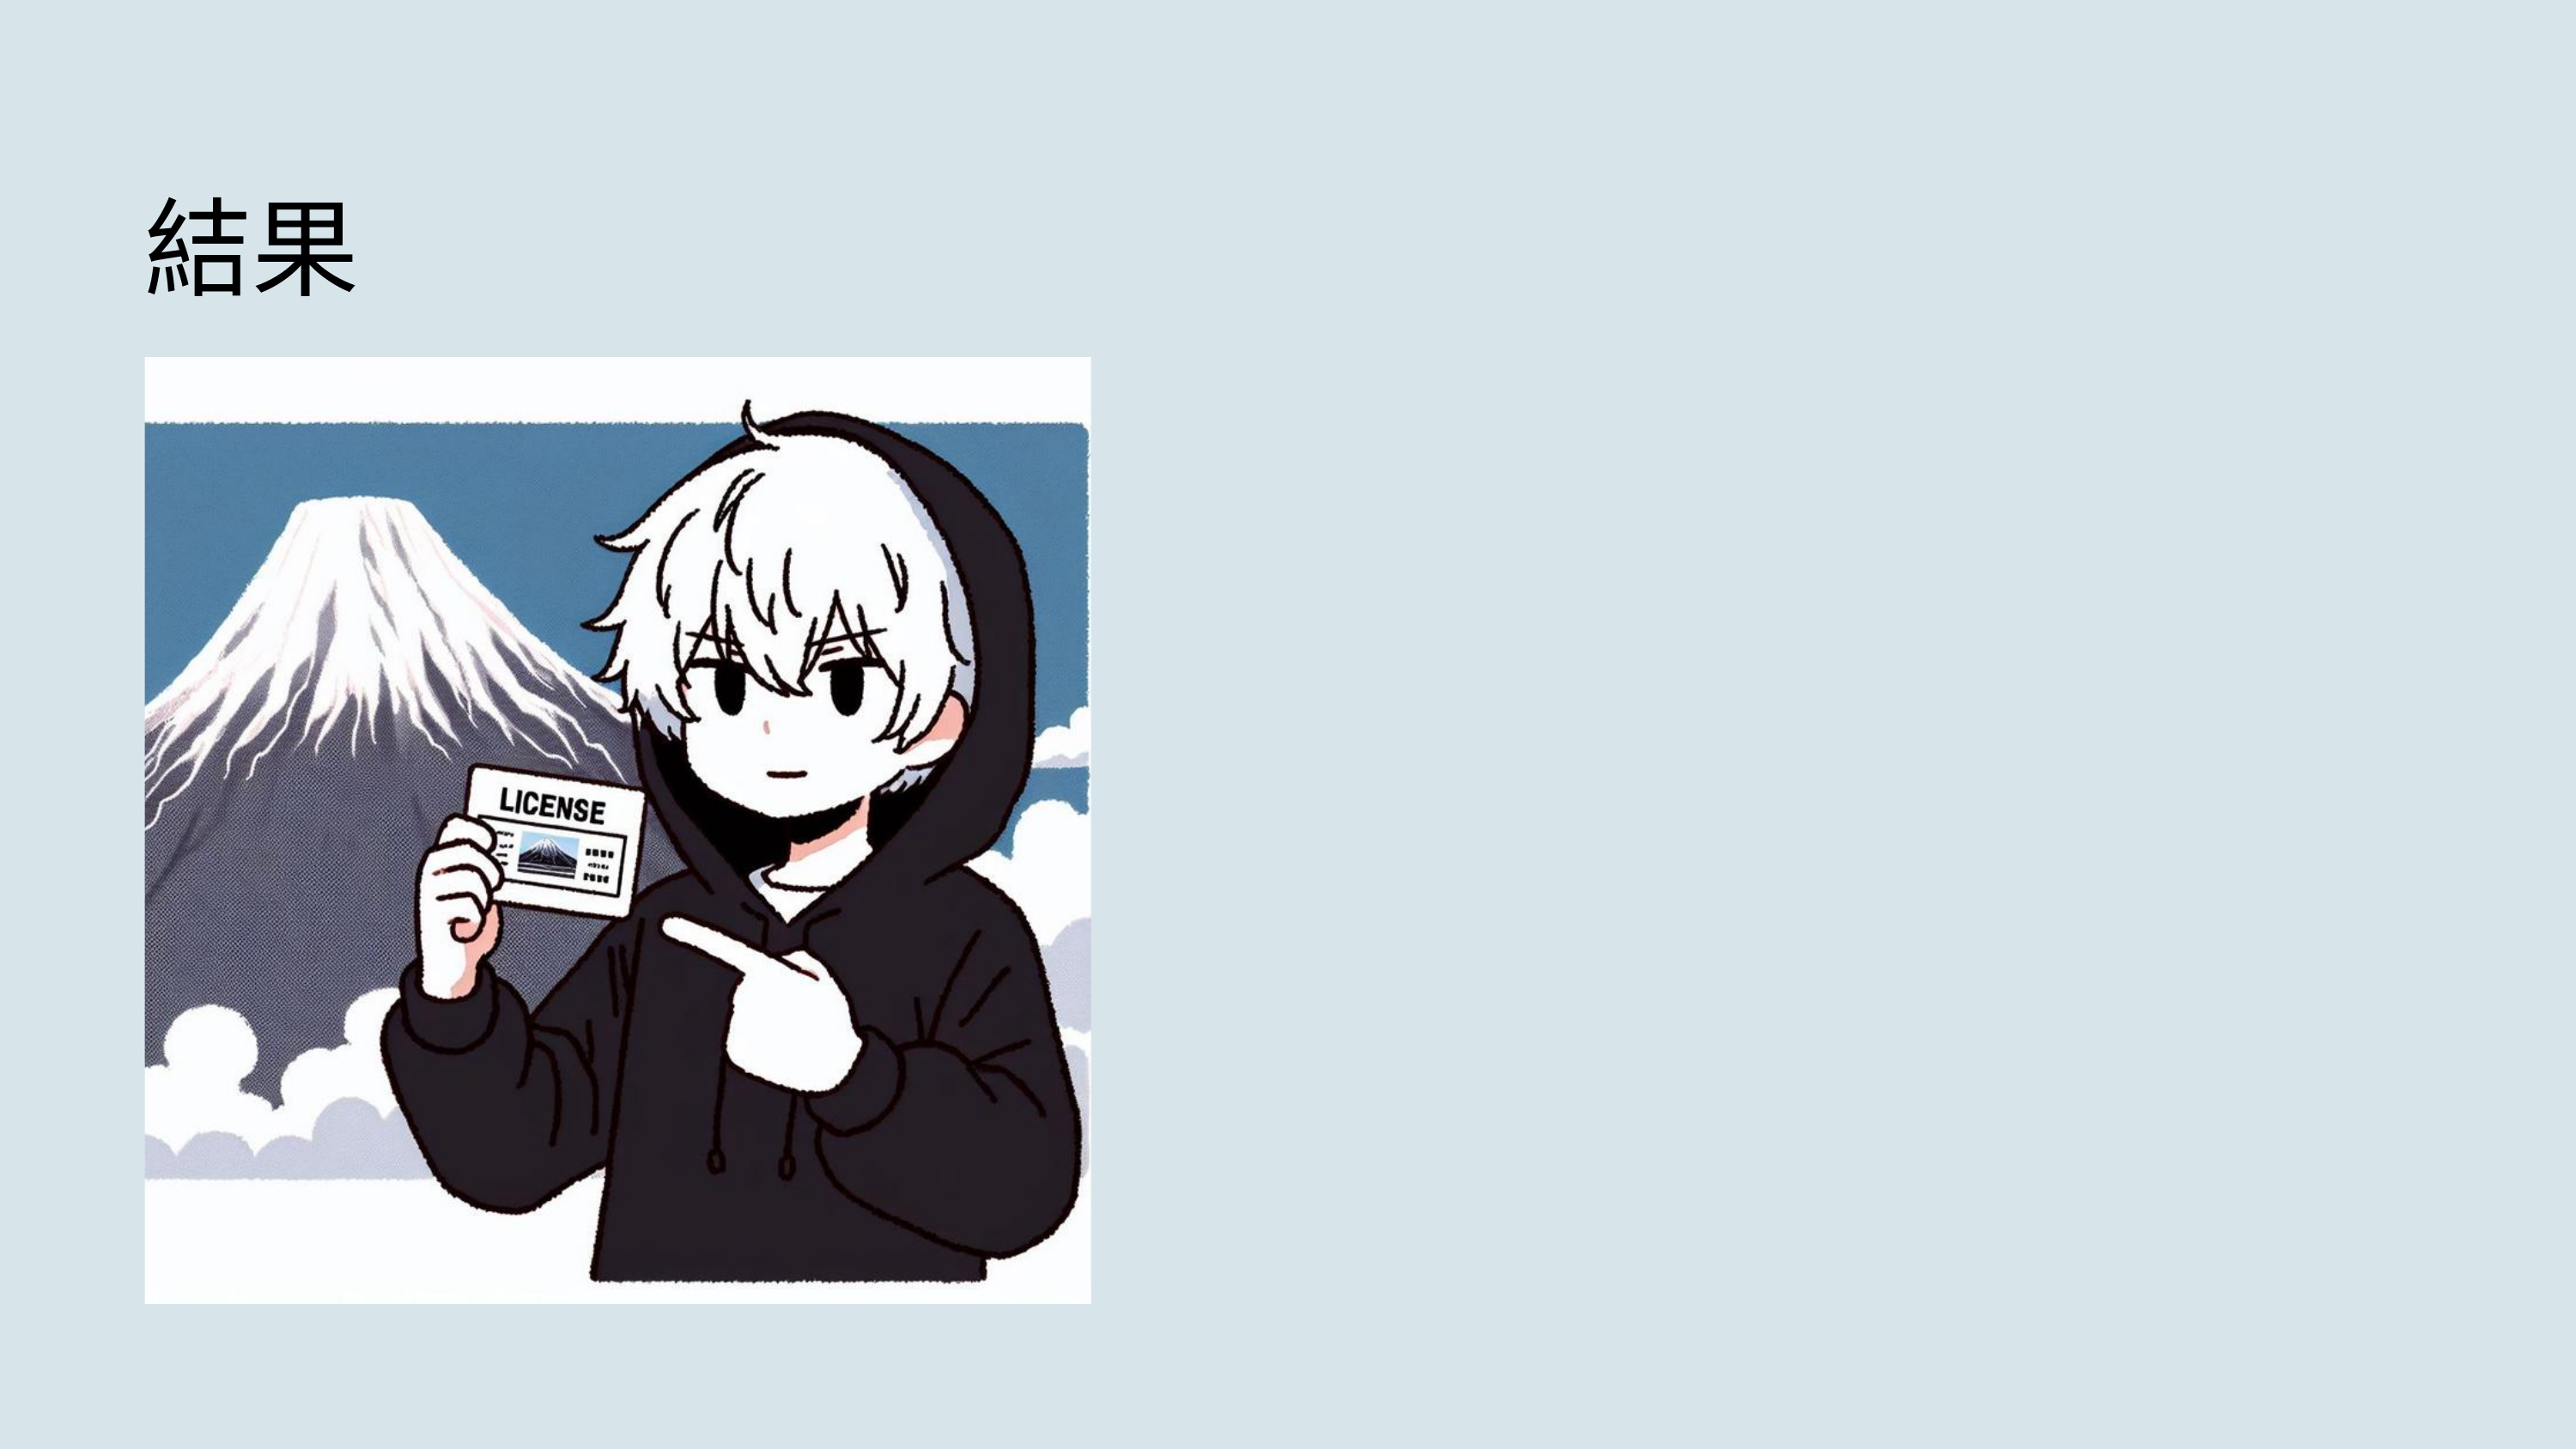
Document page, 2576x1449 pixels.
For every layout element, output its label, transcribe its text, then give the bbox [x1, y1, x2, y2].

text_box 結果 [144, 128, 839, 309]
text_box [144, 357, 1091, 1304]
